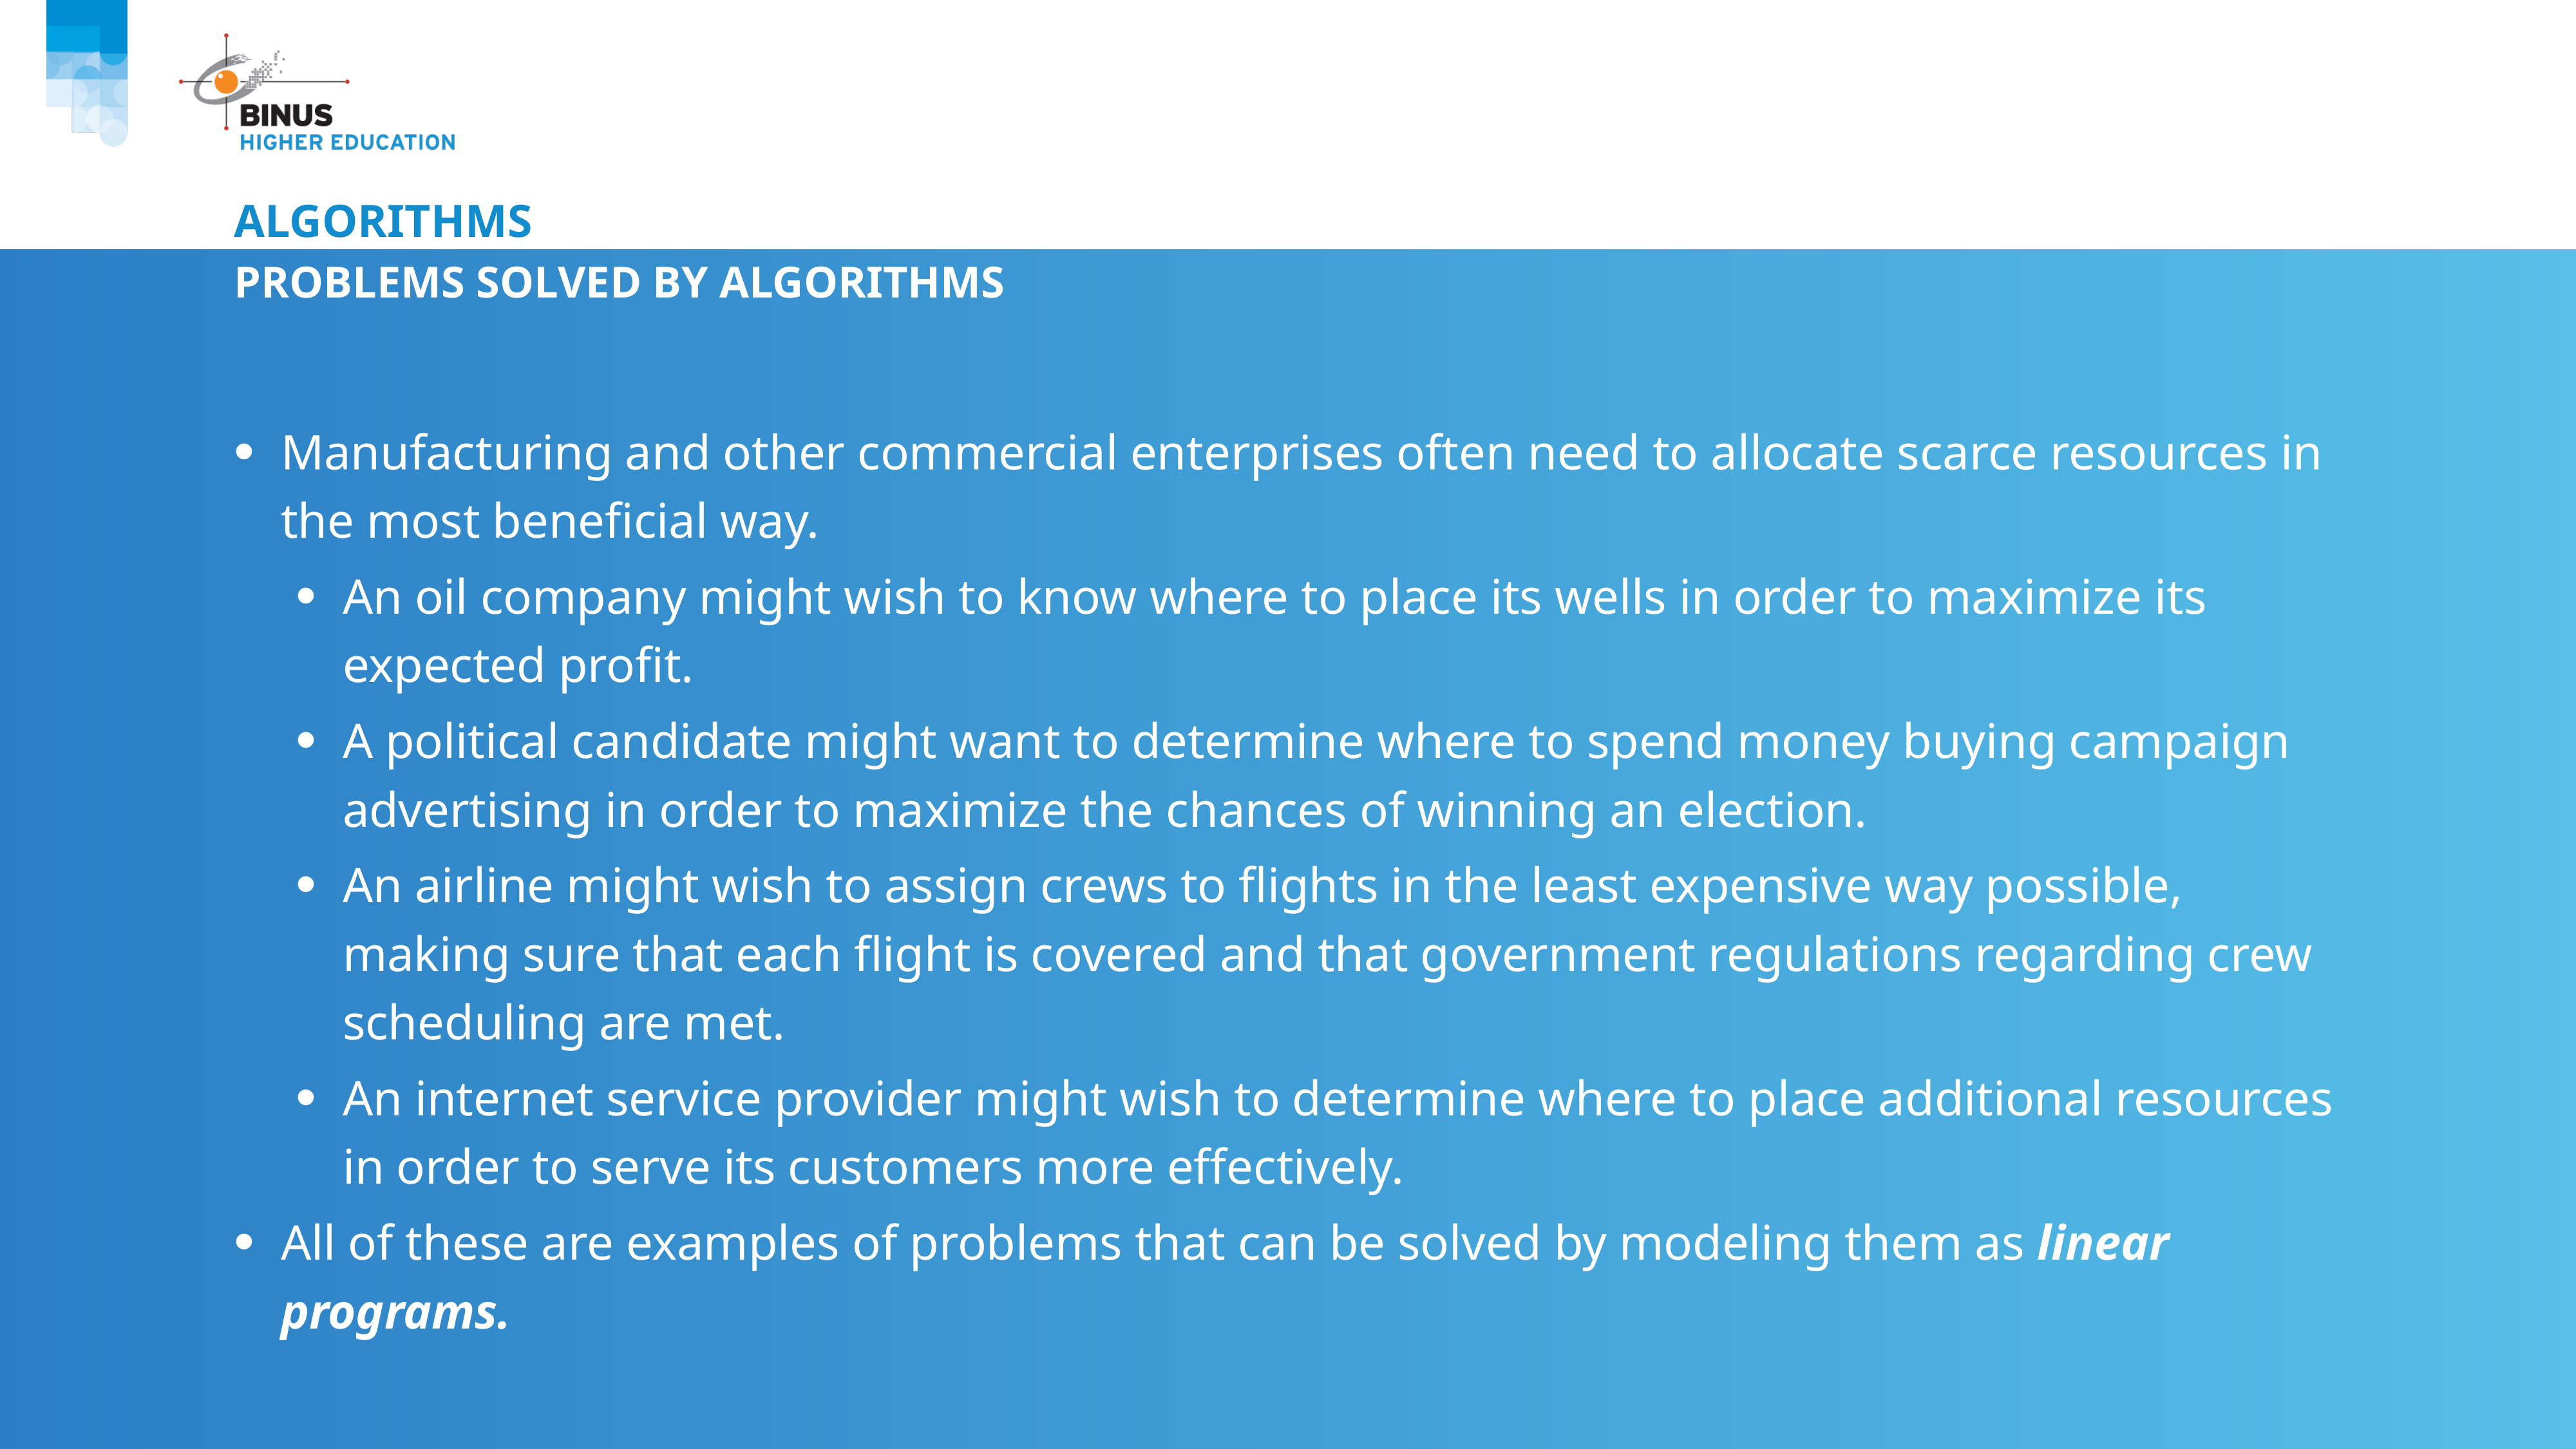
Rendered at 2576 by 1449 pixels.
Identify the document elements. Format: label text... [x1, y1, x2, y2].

list Manufacturing and other commercial enterprises often need to allocate scarce resources in the most beneficial way. An oil company might wish to know where to place its wells in order to maximize its expected profit. A political candidate might want to determine where to spend money buying campaign advertising in order to maximize the chances of winning an election. An airline might wish to assign crews to flights in the least expensive way possible, making sure that each flight is covered and that government regulations regarding crew scheduling are met. An internet service provider might wish to determine where to place additional resources in order to serve its customers more effectively. All of these are examples of problems that can be solved by modeling them as linear programs. [228, 404, 2349, 1345]
picture [46, 0, 455, 154]
title Algorithms [228, 197, 1784, 252]
list Problems solved by algorithms [228, 255, 1262, 341]
